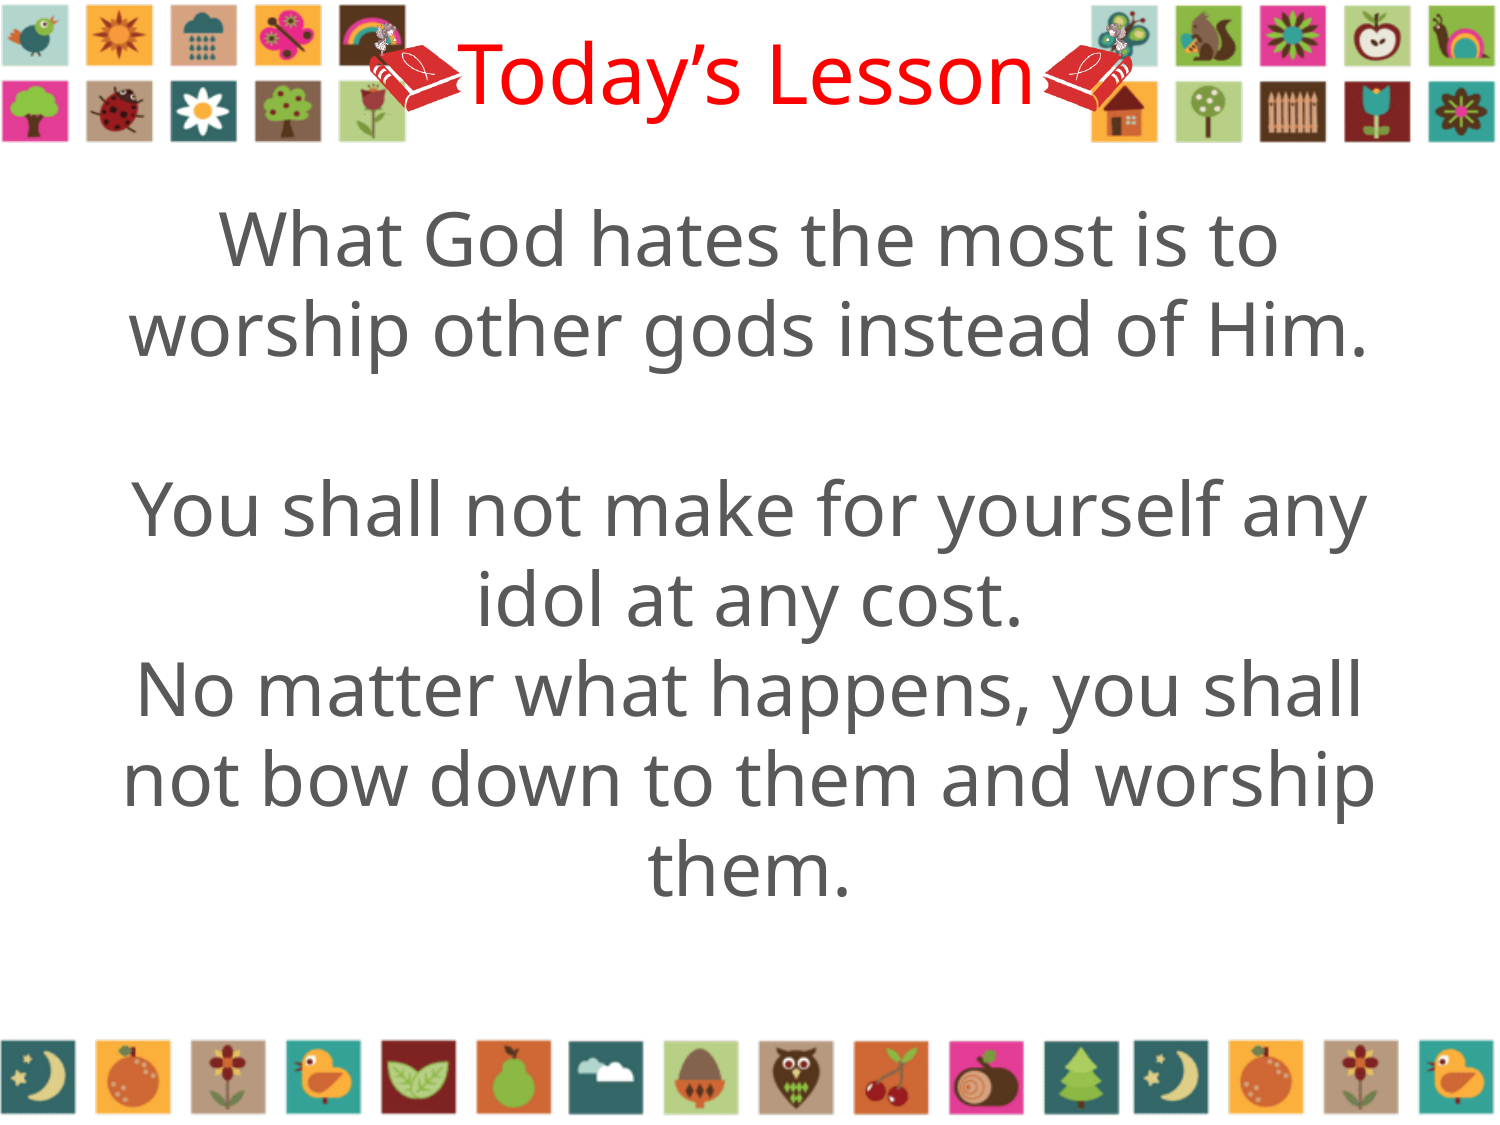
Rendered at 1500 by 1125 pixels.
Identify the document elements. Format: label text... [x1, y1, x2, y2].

text_box What God hates the most is to worship other gods instead of Him. You shall not make for yourself any idol at any cost. No matter what happens, you shall not bow down to them and worship them. [76, 184, 1424, 1010]
picture [1011, 3, 1500, 150]
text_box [0, 1028, 1500, 1118]
text_box Today’s Lesson [425, 13, 1078, 129]
picture [0, 3, 494, 150]
